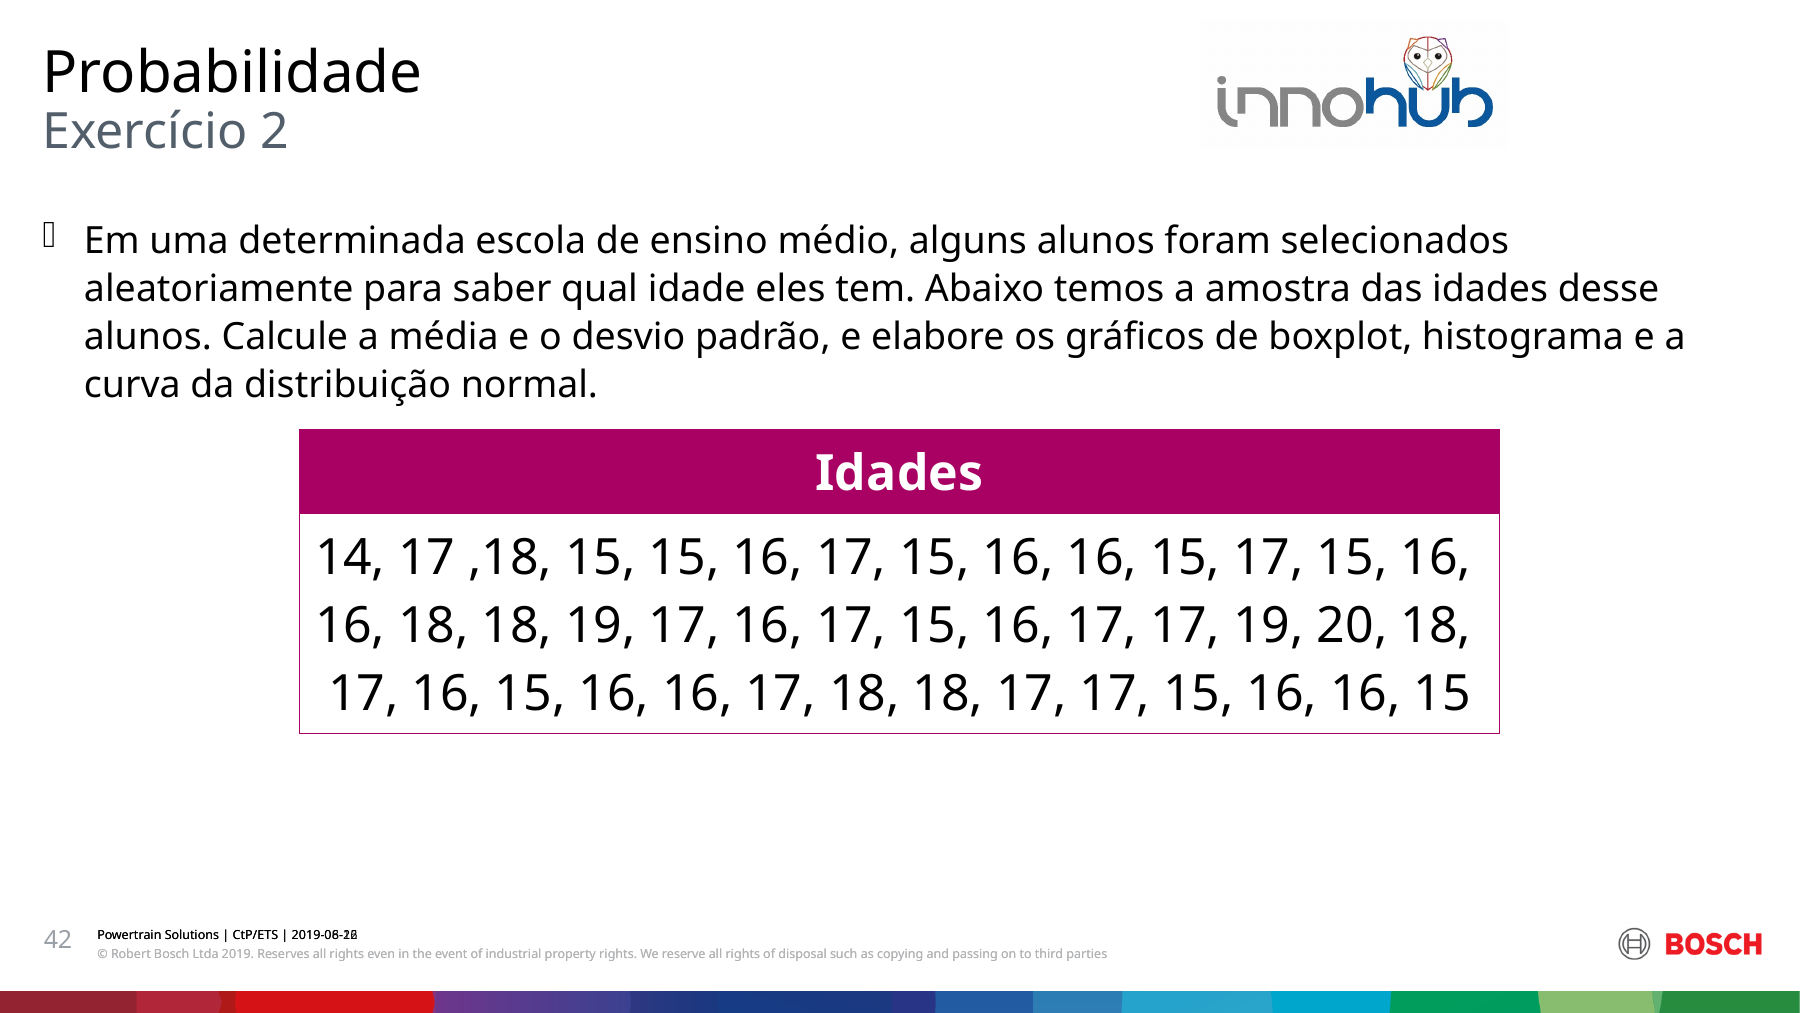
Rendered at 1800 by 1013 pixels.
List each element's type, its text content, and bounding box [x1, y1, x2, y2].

list Probabilidade [42, 42, 1199, 107]
picture [1390, 896, 1800, 1013]
table_header Idades [300, 430, 1499, 513]
list Em uma determinada escola de ensino médio, alguns alunos foram selecionados aleatoriamente para saber qual idade eles tem. Abaixo temos a amostra das idades desse alunos. Calcule a média e o desvio padrão, e elabore os gráficos de boxplot, histograma e a curva da distribuição normal. [42, 212, 1757, 430]
slide_number 42 [43, 923, 92, 991]
picture [0, 905, 1272, 1013]
picture [1199, 20, 1757, 152]
title Exercício 2 [42, 107, 1757, 171]
table_cell 14, 17 ,18, 15, 15, 16, 17, 15, 16, 16, 15, 17, 15, 16, 16, 18, 18, 19, 17, 16, 17, 15, 16, 17, 17, 19, 20, 18, 17, 16, 15, 16, 16, 17, 18, 18, 17, 17, 15, 16, 16, 15 [300, 514, 1499, 733]
